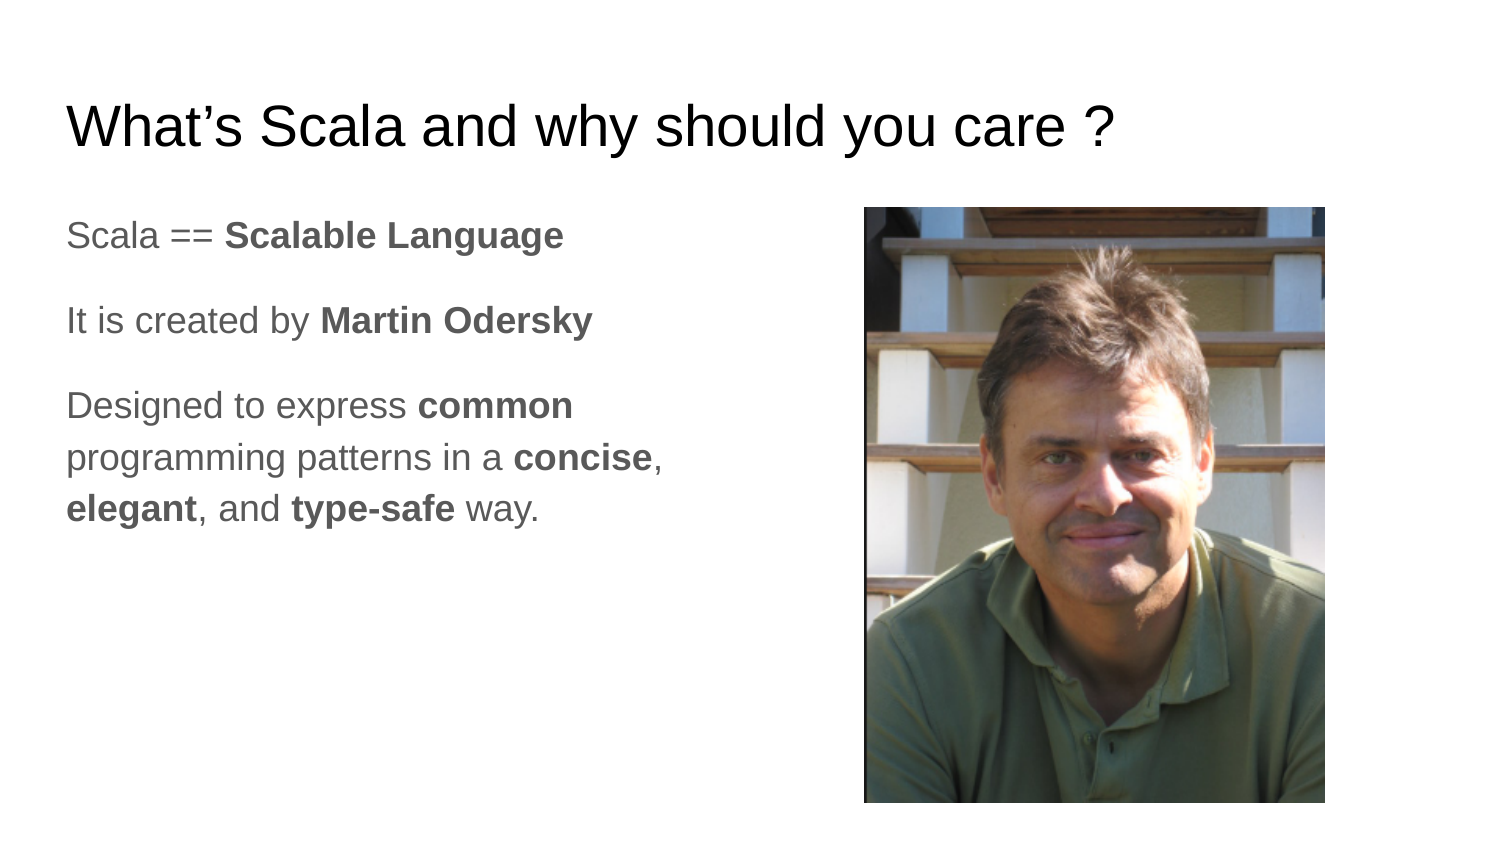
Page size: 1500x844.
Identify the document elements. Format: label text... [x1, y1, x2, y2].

title What’s Scala and why should you care ? [51, 72, 1449, 167]
picture [864, 207, 1325, 803]
list Scala == Scalable Language It is created by Martin Odersky Designed to express common programming patterns in a concise, elegant, and type-safe way. [51, 189, 818, 821]
